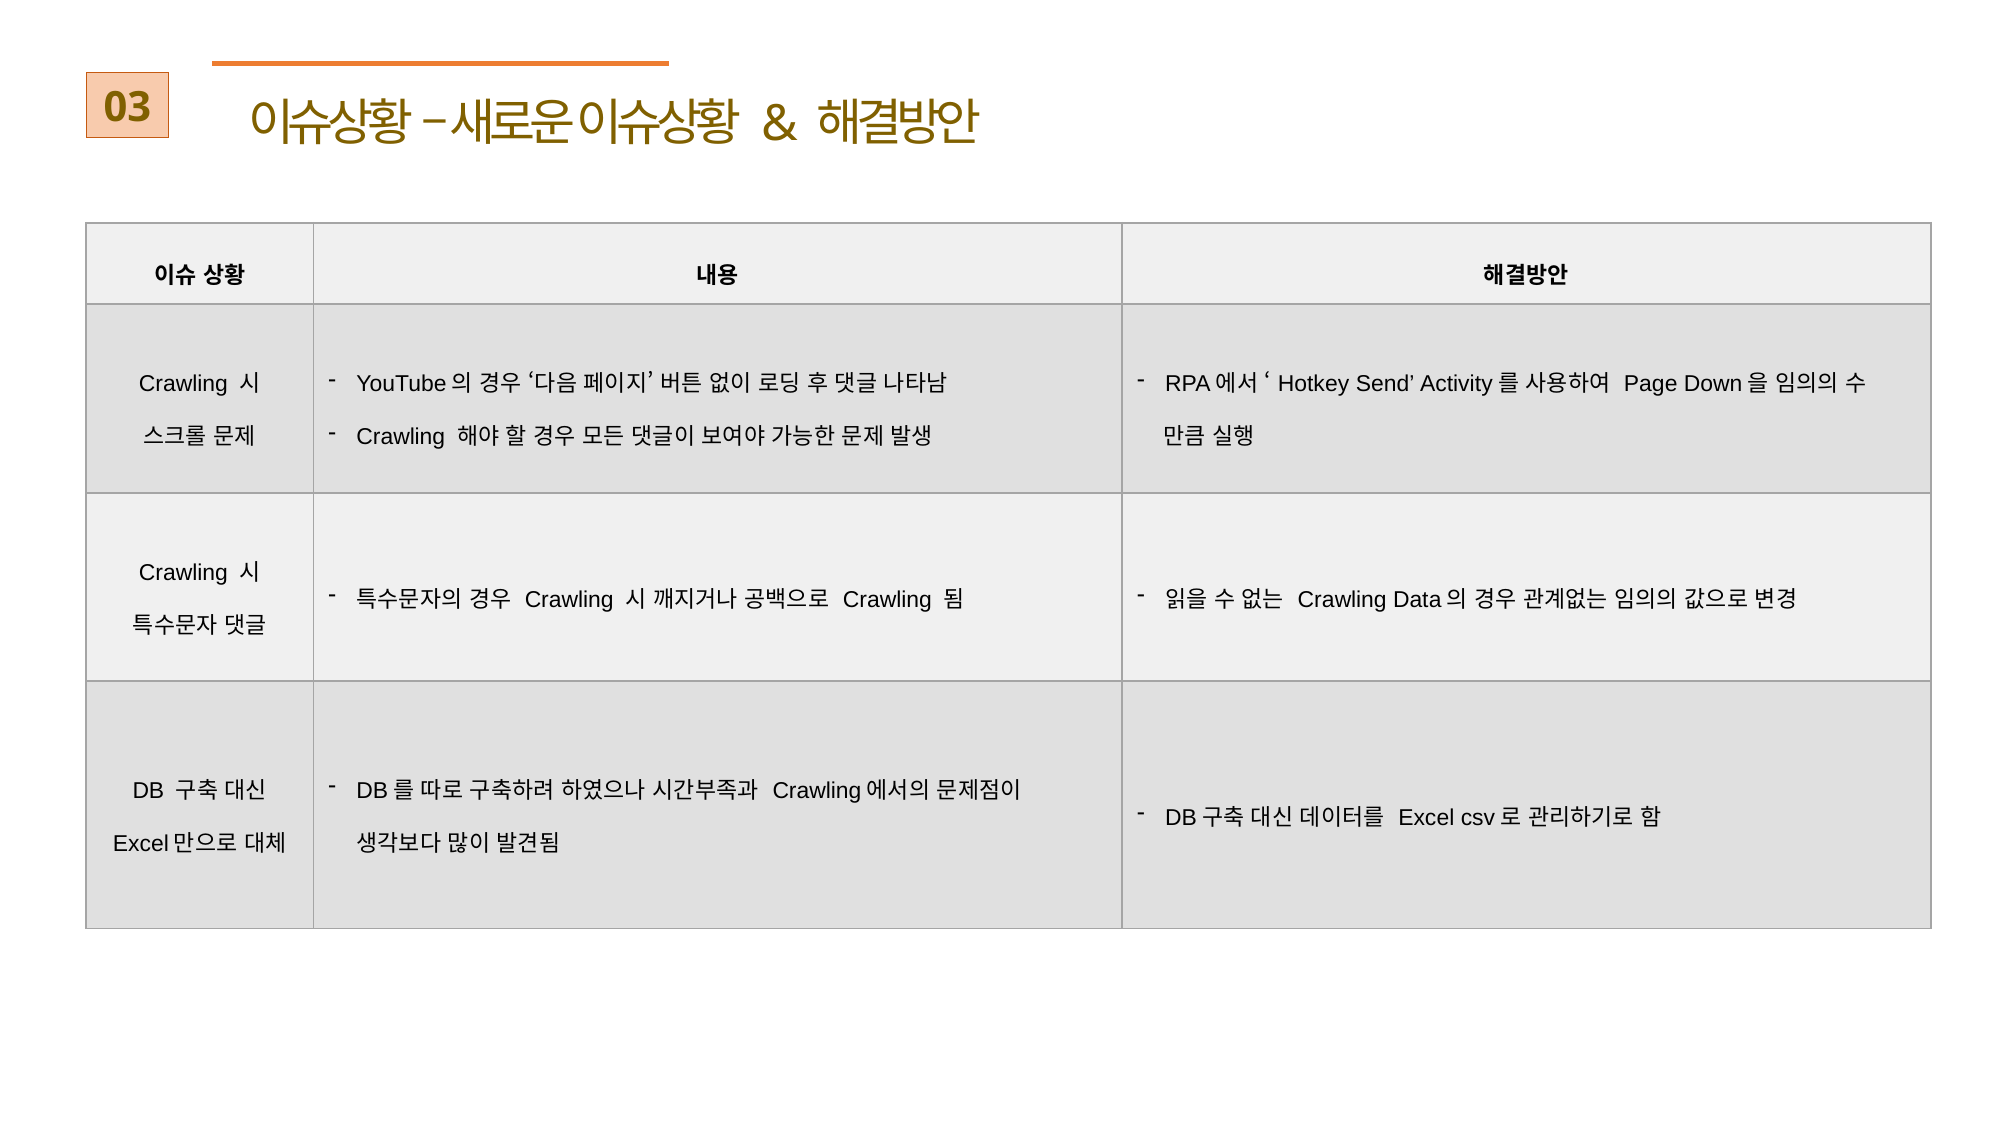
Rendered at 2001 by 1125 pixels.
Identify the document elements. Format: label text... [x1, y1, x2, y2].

table_cell RPA에서 ‘Hotkey Send’ Activity를 사용하여 Page Down을 임의의 수 만큼 실행 [1123, 305, 1930, 492]
table_cell Crawling 시 특수문자 댓글 [87, 494, 313, 680]
table_header 해결방안 [1123, 224, 1930, 303]
table_cell DB구축 대신 데이터를 Excel csv로 관리하기로 함 [1123, 682, 1930, 928]
table_cell 특수문자의 경우 Crawling 시 깨지거나 공백으로 Crawling 됨 [314, 494, 1121, 680]
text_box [86, 63, 1018, 160]
table_cell 읽을 수 없는 Crawling Data의 경우 관계없는 임의의 값으로 변경 [1123, 494, 1930, 680]
table_cell YouTube의 경우 ‘다음 페이지’ 버튼 없이 로딩 후 댓글 나타남 Crawling 해야 할 경우 모든 댓글이 보여야 가능한 문제 발생 [314, 305, 1121, 492]
table_cell DB를 따로 구축하려 하였으나 시간부족과 Crawling에서의 문제점이 생각보다 많이 발견됨 [314, 682, 1121, 928]
table_cell Crawling 시 스크롤 문제 [87, 305, 313, 492]
table_header 이슈 상황 [87, 224, 313, 303]
table_header 내용 [314, 224, 1121, 303]
table_cell DB 구축 대신 Excel만으로 대체 [87, 682, 313, 928]
